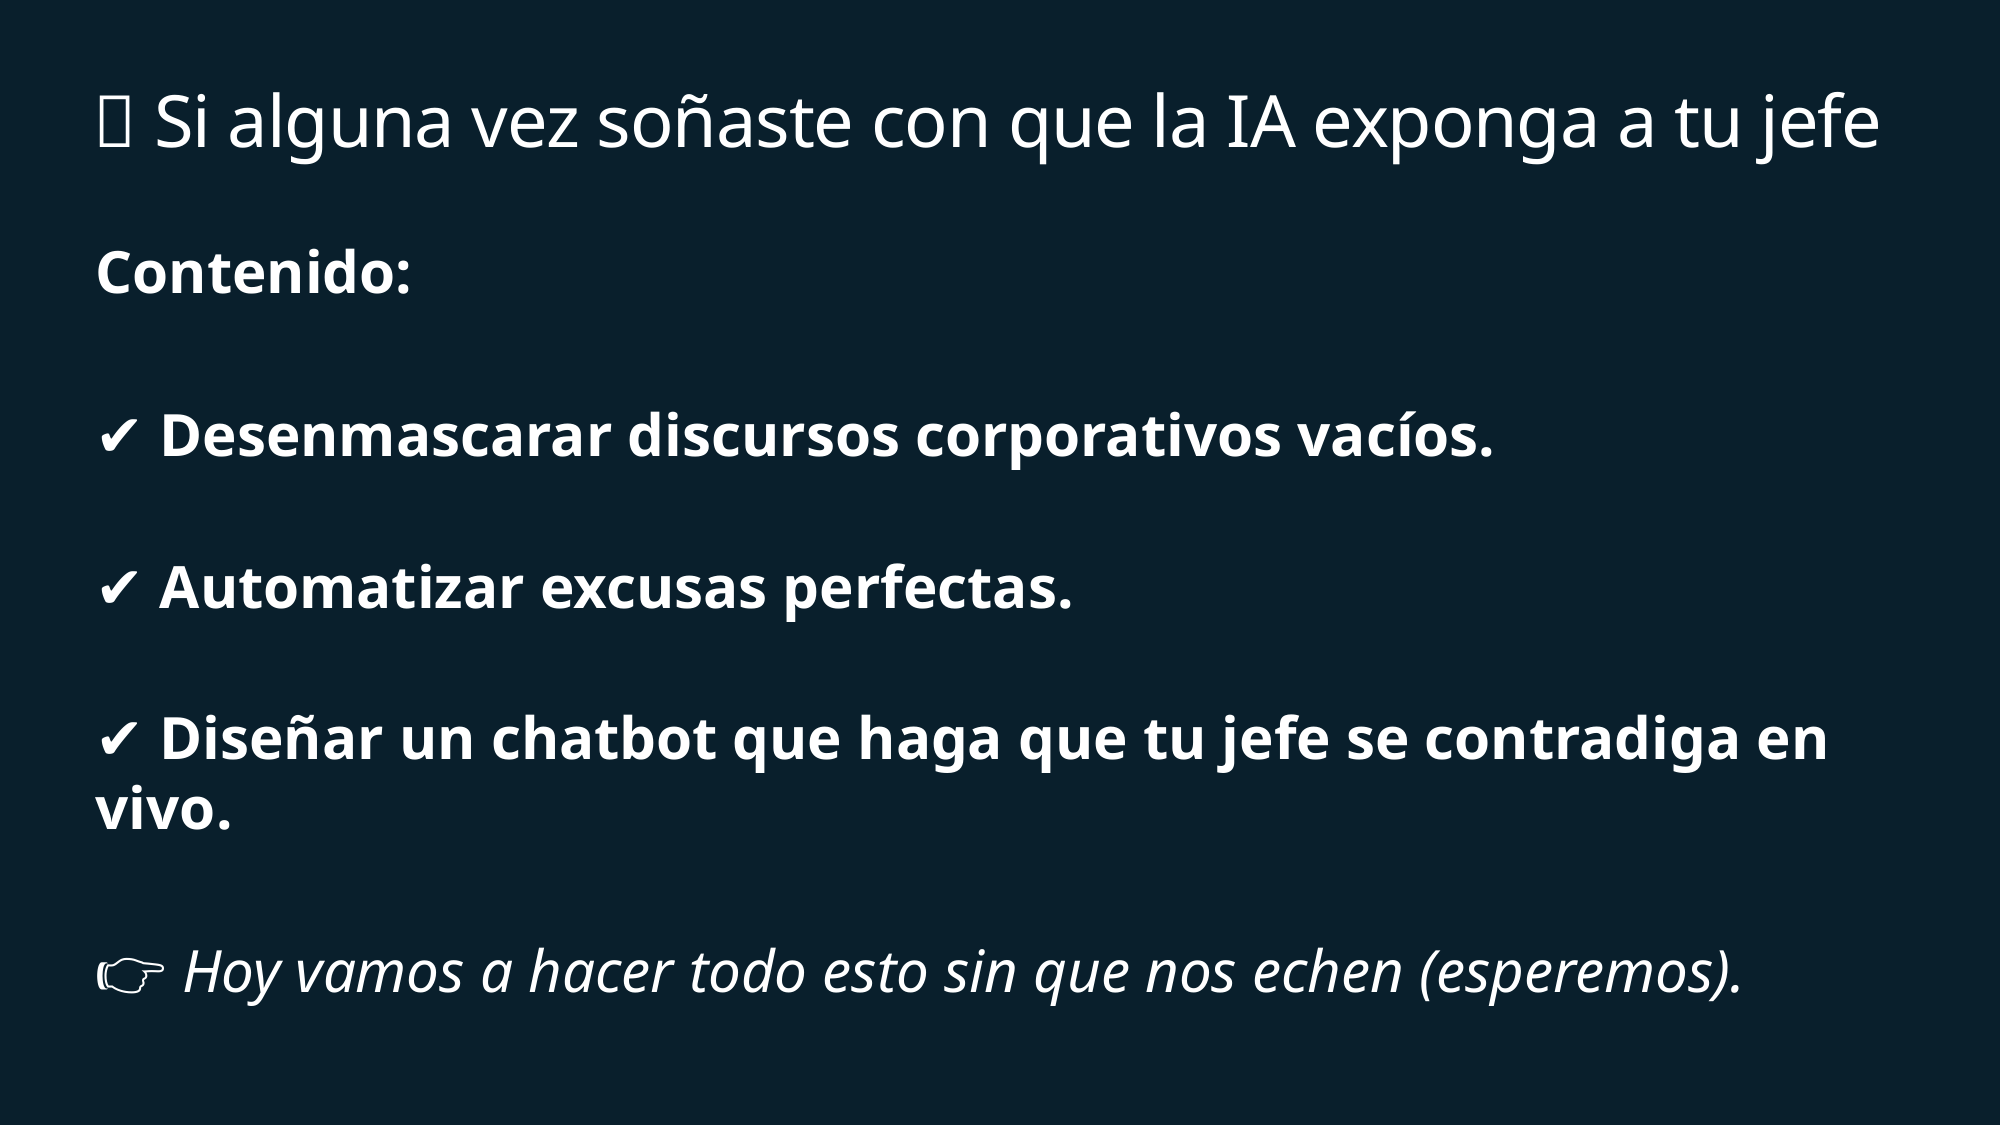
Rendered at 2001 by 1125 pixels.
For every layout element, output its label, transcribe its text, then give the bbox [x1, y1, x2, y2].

list Contenido: ✔️ Desenmascarar discursos corporativos vacíos. ✔️ Automatizar excusas perfectas. ✔️ Diseñar un chatbot que haga que tu jefe se contradiga en vivo. 👉 Hoy vamos a hacer todo esto sin que nos echen (esperemos). [95, 235, 1904, 1029]
title 🤯 Si alguna vez soñaste con que la IA exponga a tu jefe [93, 75, 1901, 166]
